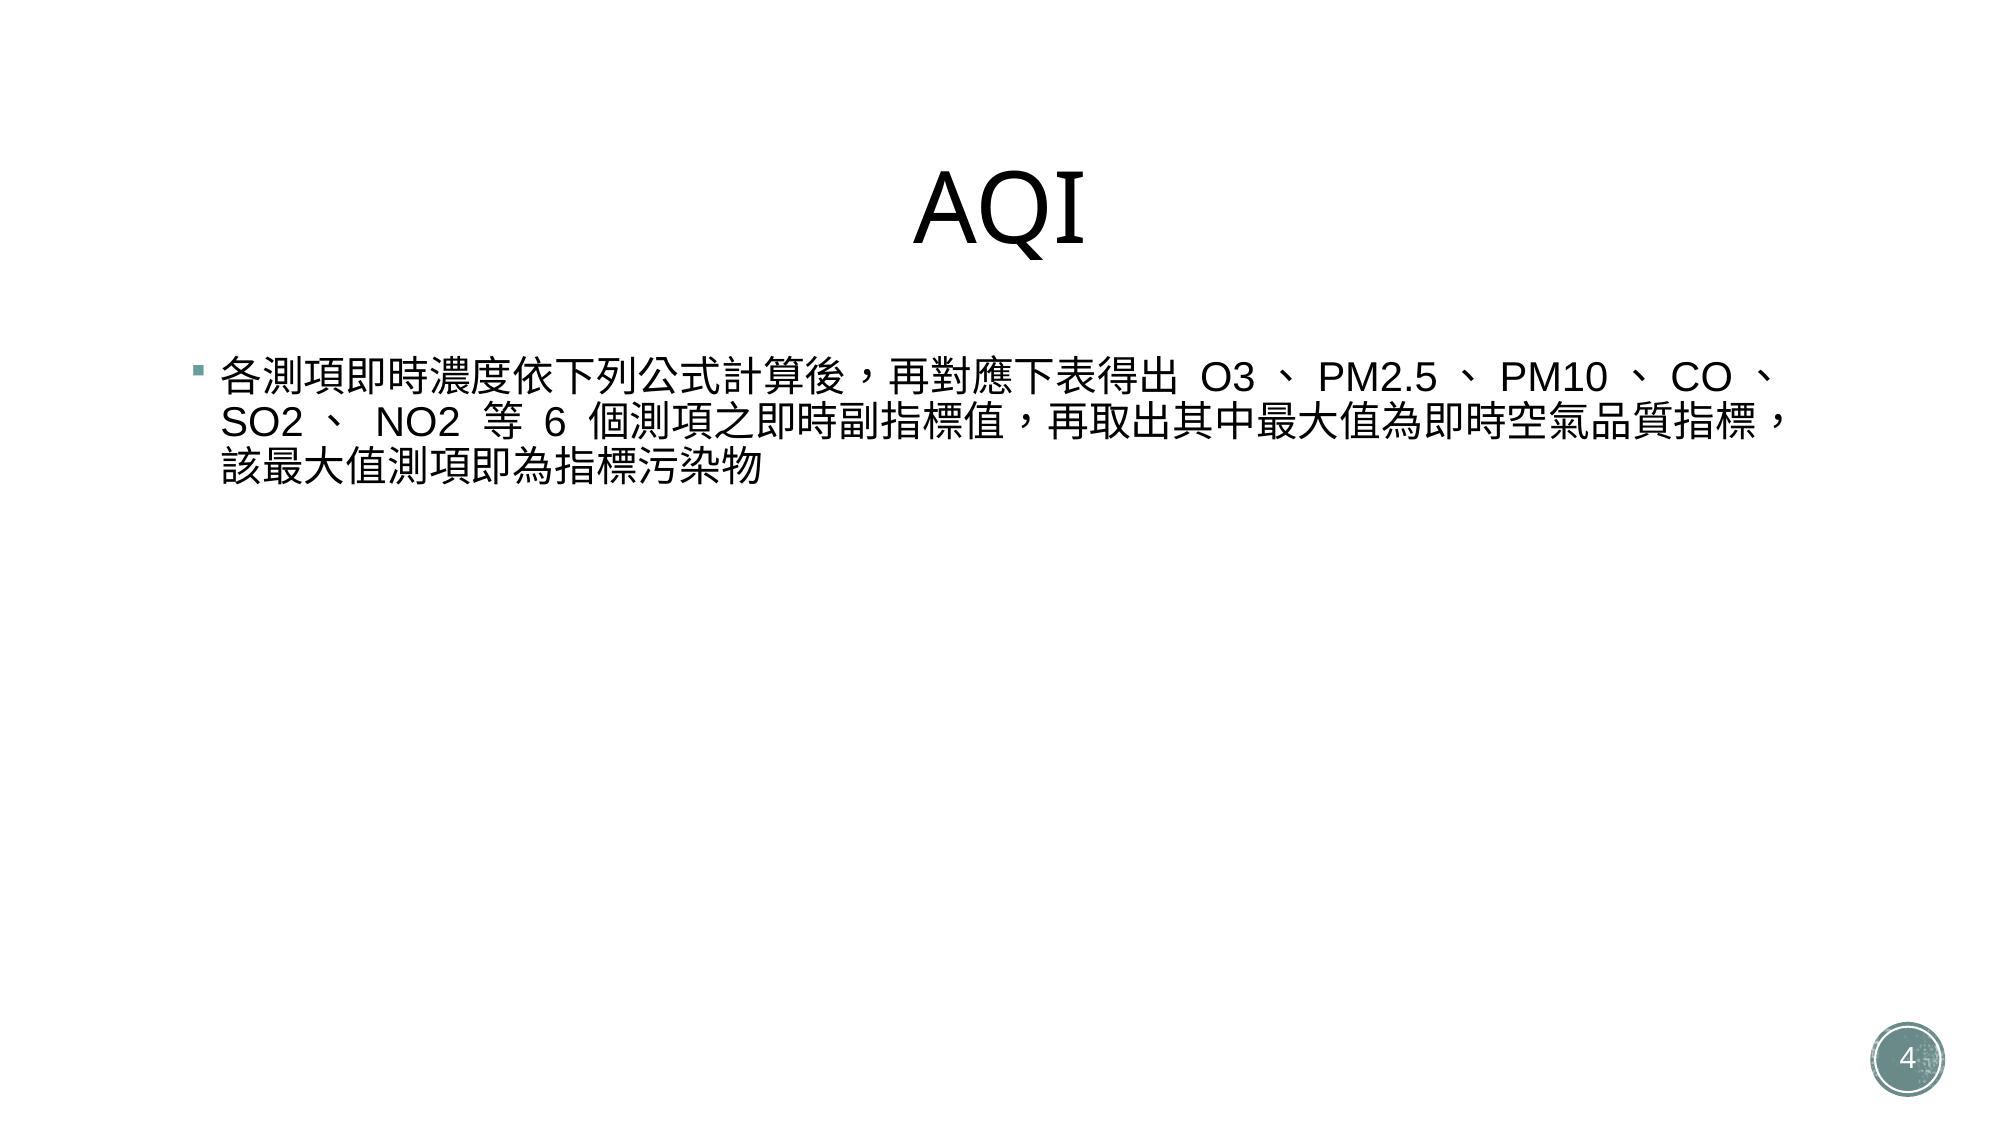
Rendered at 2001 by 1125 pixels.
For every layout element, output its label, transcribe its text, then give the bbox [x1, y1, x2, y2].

title AQI [175, 79, 1826, 344]
list 各測項即時濃度依下列公式計算後，再對應下表得出 O3、PM2.5、PM10、CO、SO2、 NO2 等 6 個測項之即時副指標值，再取出其中最大值為即時空氣品質指標，該最大值測項即為指標污染物 [175, 348, 1826, 1013]
slide_number 4 [1855, 1028, 1961, 1089]
